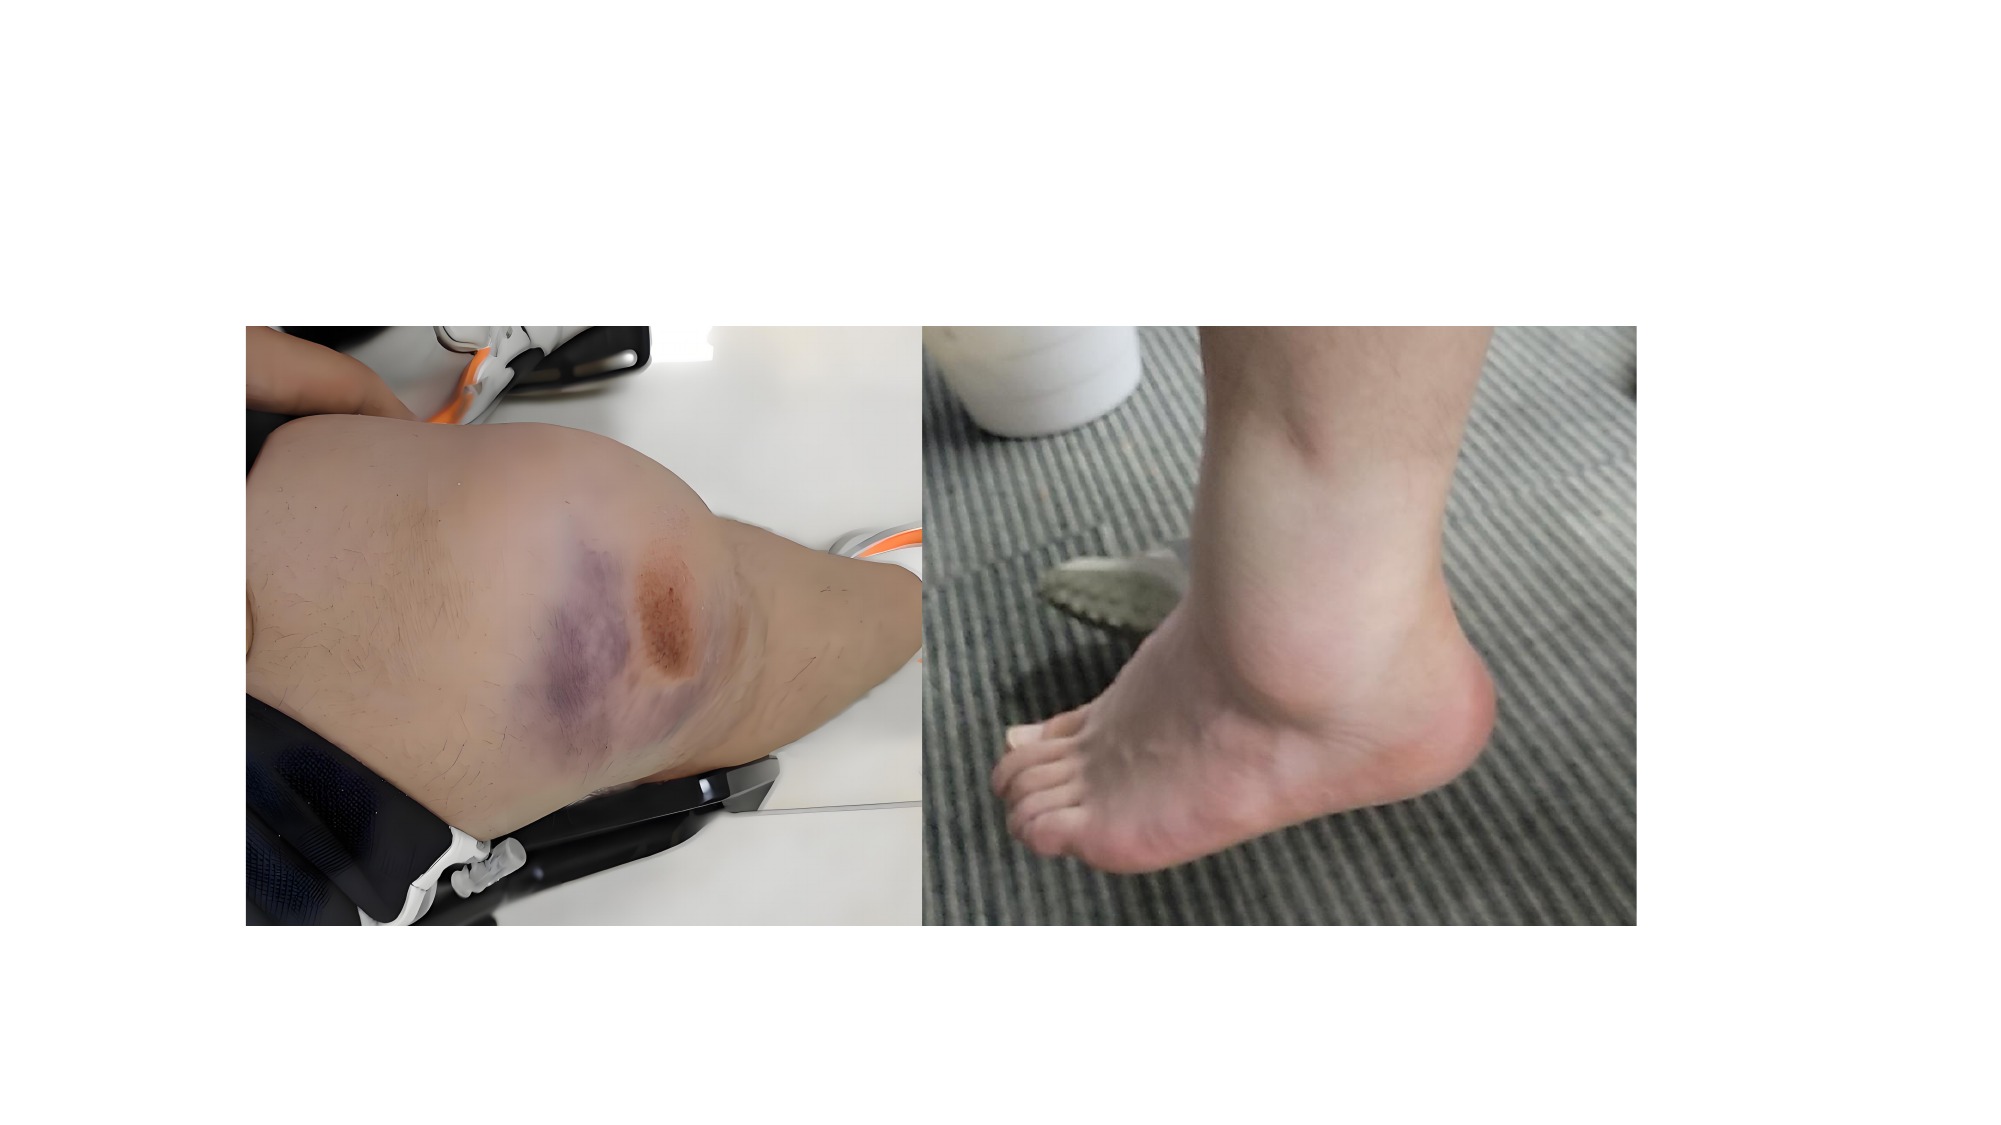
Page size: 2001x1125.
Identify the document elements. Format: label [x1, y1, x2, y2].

text_box [245, 326, 1638, 926]
